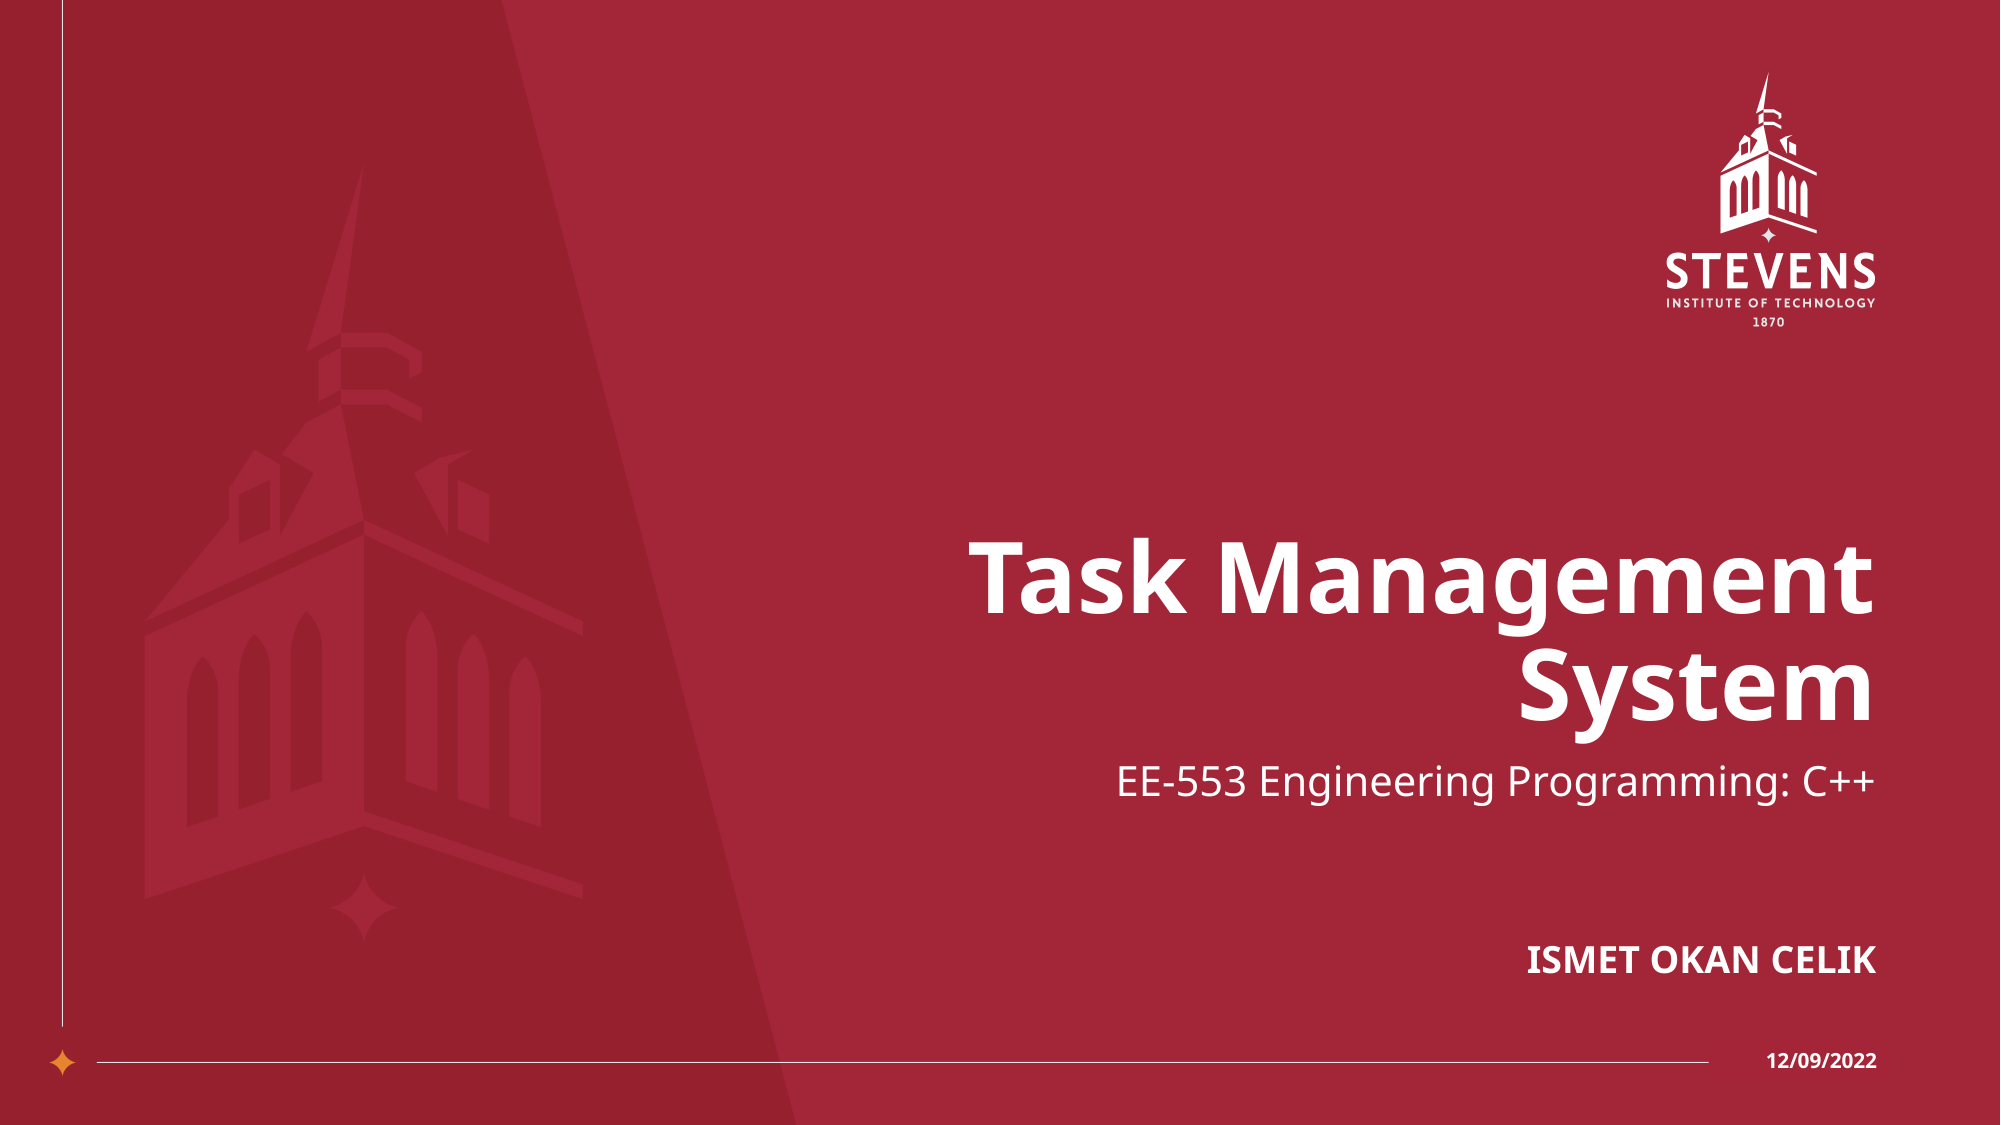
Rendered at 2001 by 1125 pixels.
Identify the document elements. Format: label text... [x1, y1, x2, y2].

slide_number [1708, 1040, 1892, 1081]
picture [0, 0, 2000, 1125]
subtitle EE-553 Engineering Programming: C++ [736, 753, 1892, 907]
list ISMET OKAN CELIK [767, 933, 1892, 1003]
title Task Management System [697, 410, 1892, 749]
